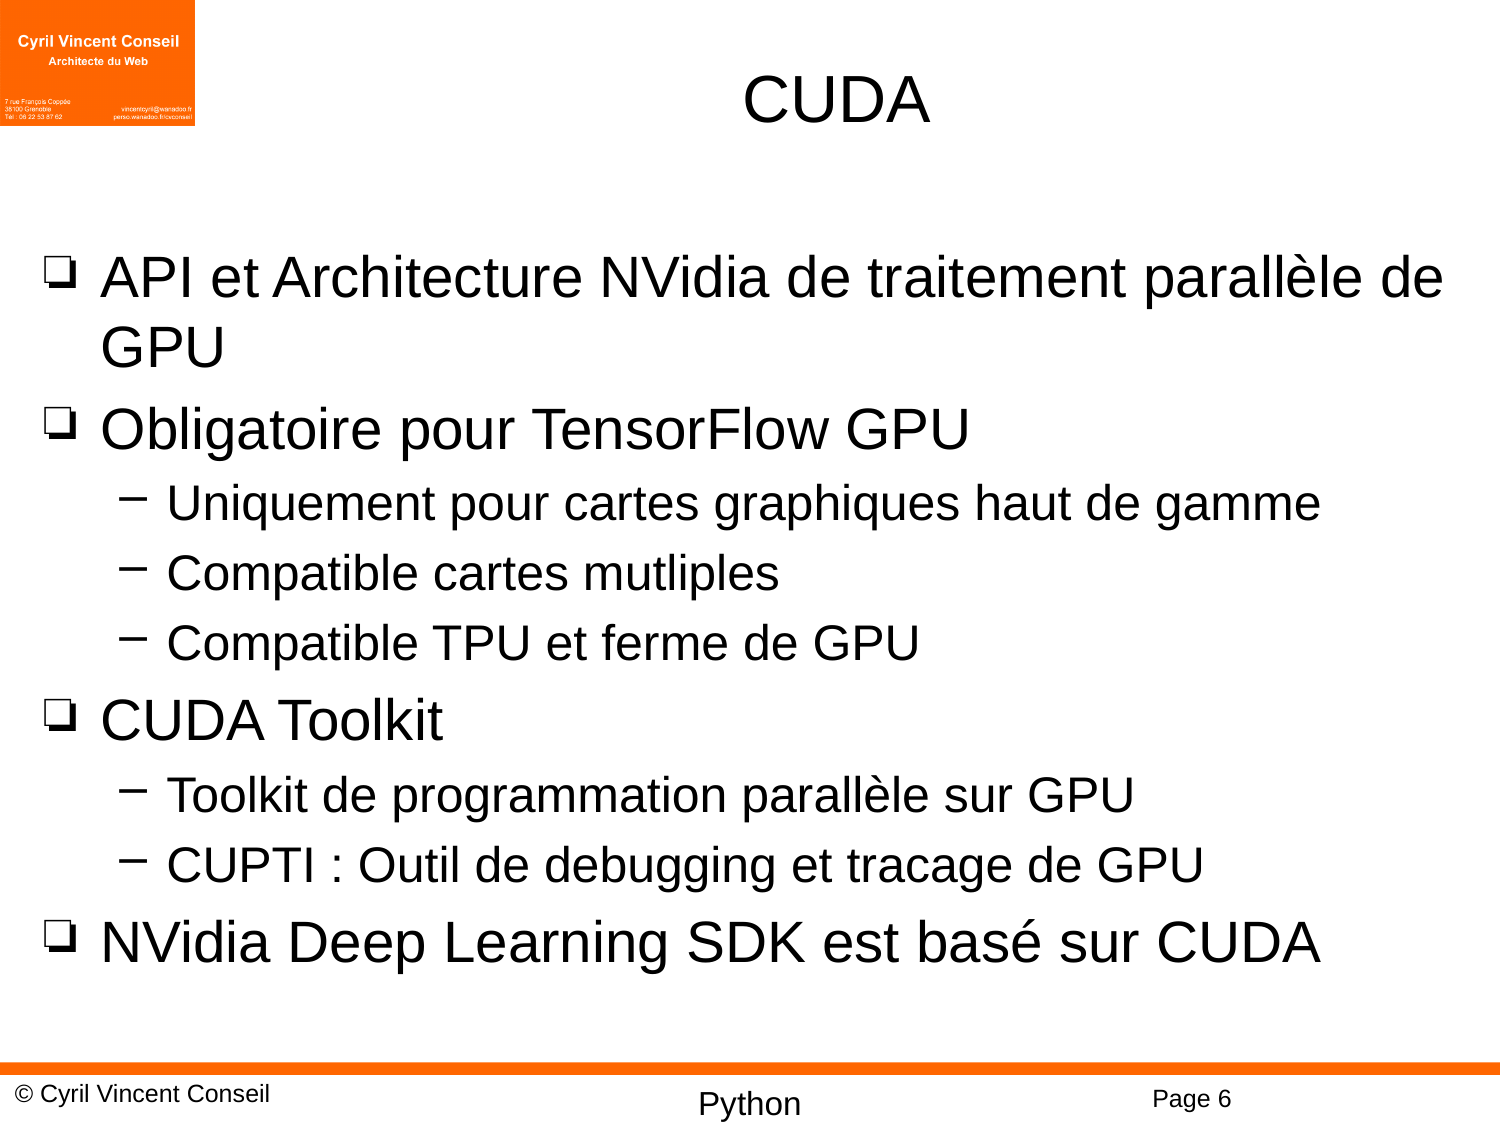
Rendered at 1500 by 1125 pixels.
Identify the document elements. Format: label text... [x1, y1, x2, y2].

title CUDA [194, 2, 1480, 190]
picture [0, 0, 195, 126]
list API et Architecture NVidia de traitement parallèle de GPU Obligatoire pour TensorFlow GPU Uniquement pour cartes graphiques haut de gamme Compatible cartes mutliples Compatible TPU et ferme de GPU CUDA Toolkit Toolkit de programmation parallèle sur GPU CUPTI : Outil de debugging et tracage de GPU NVidia Deep Learning SDK est basé sur CUDA [29, 231, 1468, 1059]
